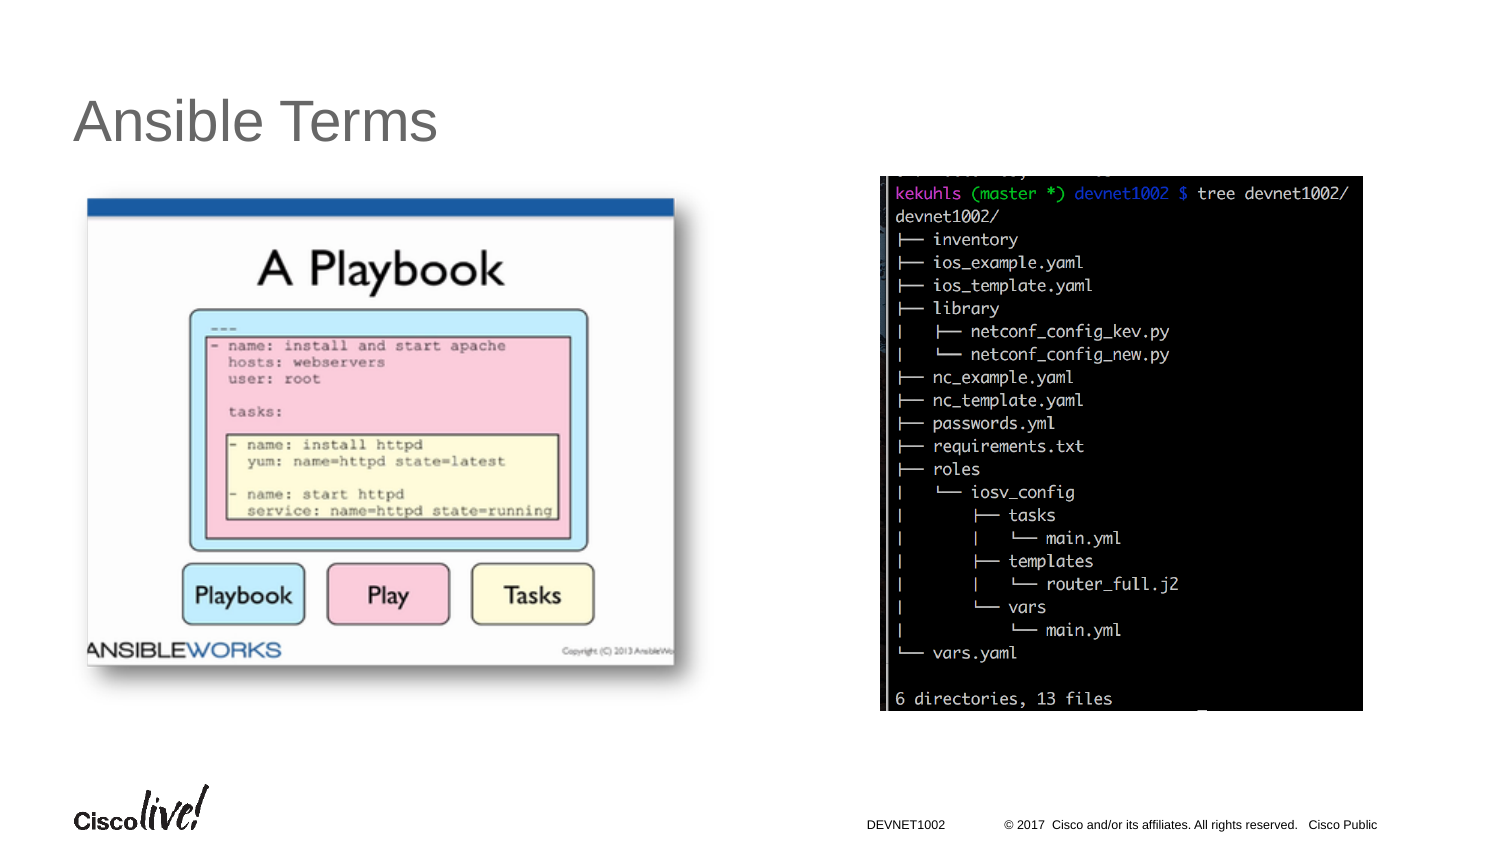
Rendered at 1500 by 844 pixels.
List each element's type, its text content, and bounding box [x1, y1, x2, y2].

picture [74, 784, 209, 830]
title Ansible Terms [58, 35, 1455, 162]
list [879, 176, 1363, 711]
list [64, 176, 720, 712]
footer DEVNET1002 [856, 811, 975, 838]
